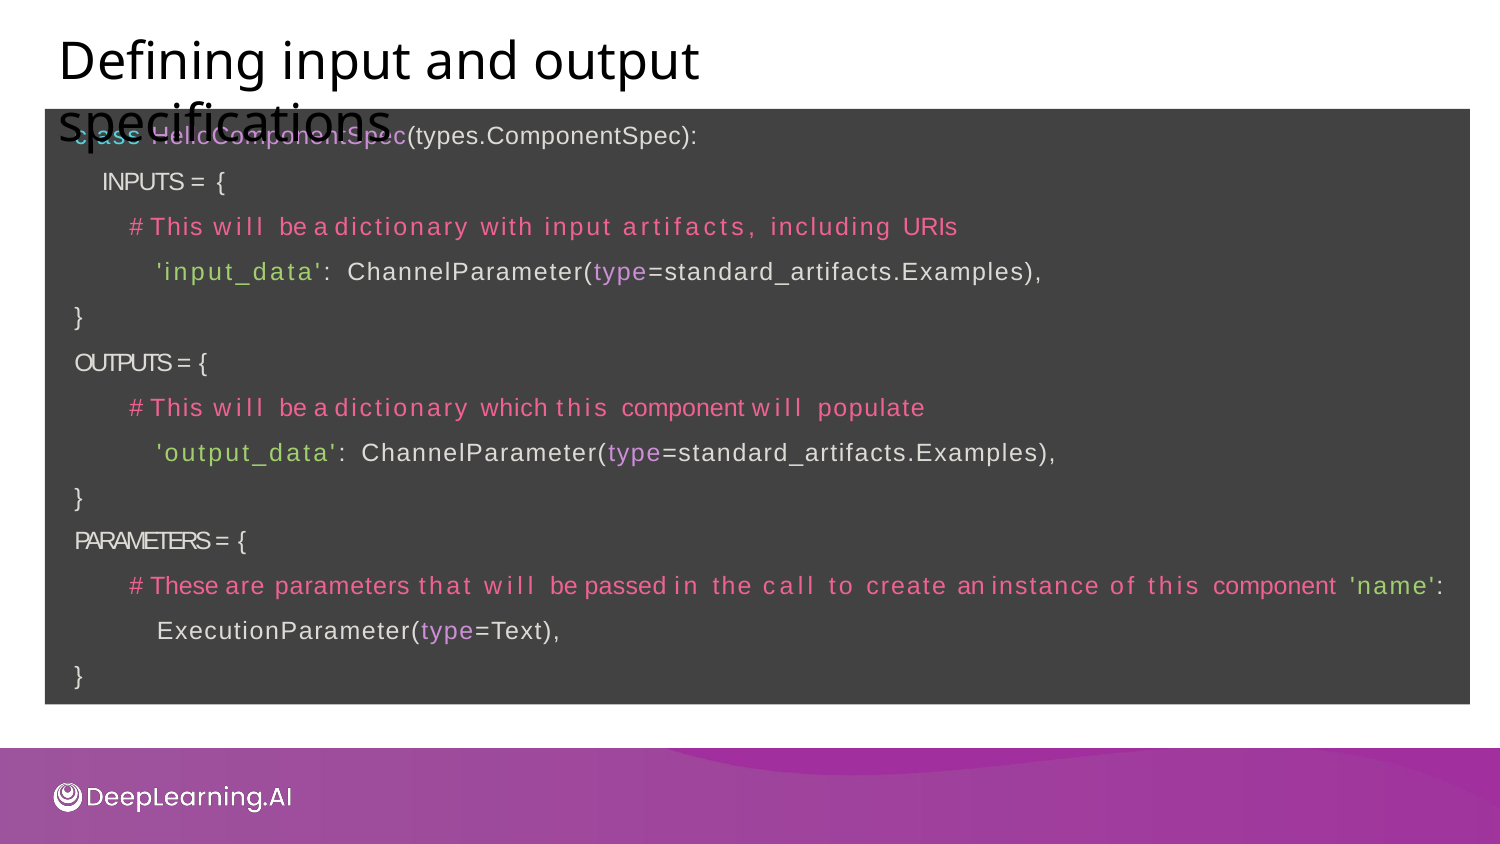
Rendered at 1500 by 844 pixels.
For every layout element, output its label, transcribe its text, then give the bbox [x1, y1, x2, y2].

text_box class HelloComponentSpec(types.ComponentSpec): INPUTS = { # This will be a dictionary with input artifacts, including URIs 'input_data': ChannelParameter(type=standard_artifacts.Examples), } OUTPUTS = { # This will be a dictionary which this component will populate 'output_data': ChannelParameter(type=standard_artifacts.Examples), } PARAMETERS = { # These are parameters that will be passed in the call to create an instance of this component 'name': ExecutionParameter(type=Text), } [72, 102, 1448, 690]
title Deﬁning input and output speciﬁcations [56, 24, 971, 169]
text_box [0, 748, 1500, 844]
text_box [44, 108, 1470, 705]
